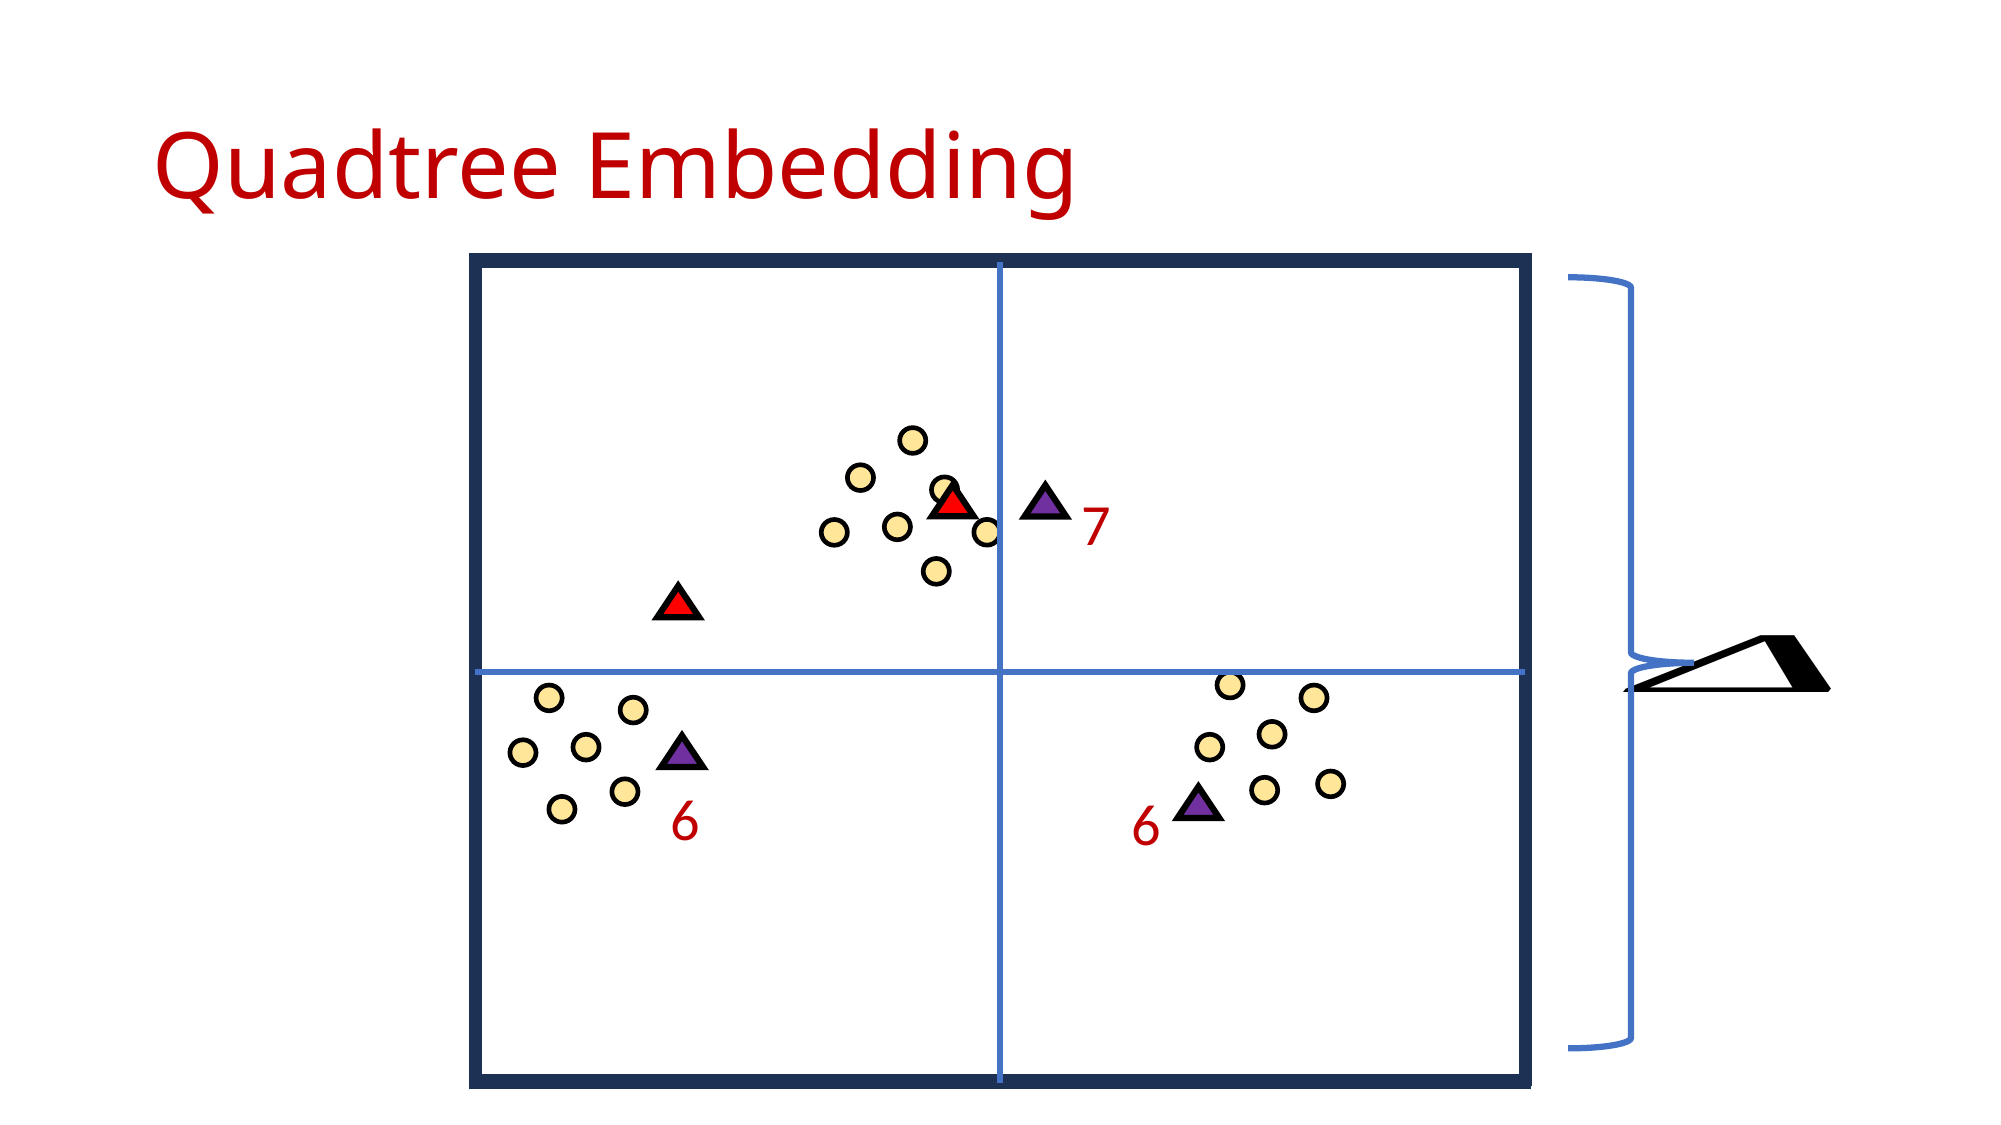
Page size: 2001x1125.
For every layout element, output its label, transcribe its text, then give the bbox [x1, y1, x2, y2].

title Quadtree Embedding [137, 59, 1863, 278]
text_box 6 [655, 775, 710, 860]
text_box [474, 258, 1527, 1081]
text_box [1022, 483, 1067, 518]
text_box 7 [1067, 479, 1121, 565]
text_box [1175, 784, 1222, 820]
text_box [474, 261, 999, 669]
text_box [1568, 276, 1694, 1049]
text_box 6 [1116, 780, 1171, 865]
text_box [655, 584, 702, 619]
text_box [474, 673, 1526, 1084]
text_box [659, 733, 705, 768]
text_box [930, 483, 976, 518]
text_box [1003, 261, 1526, 672]
